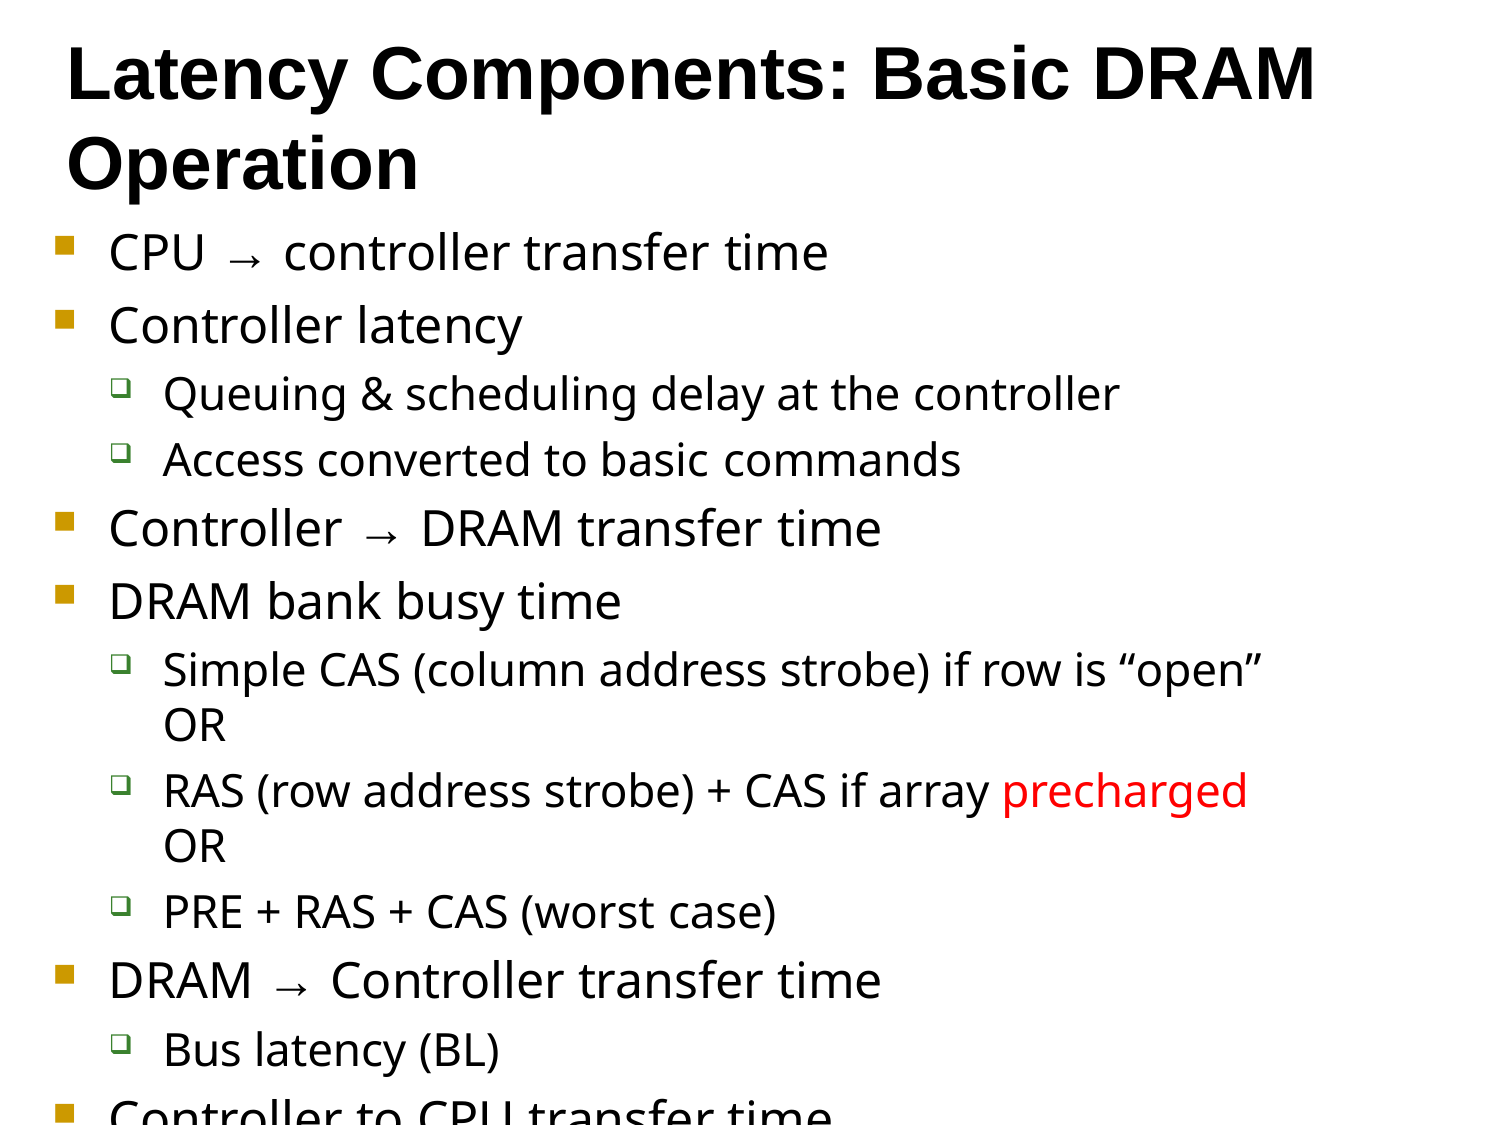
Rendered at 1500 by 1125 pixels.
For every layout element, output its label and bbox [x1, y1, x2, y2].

title [64, 18, 1435, 209]
text_box [50, 205, 1311, 1125]
